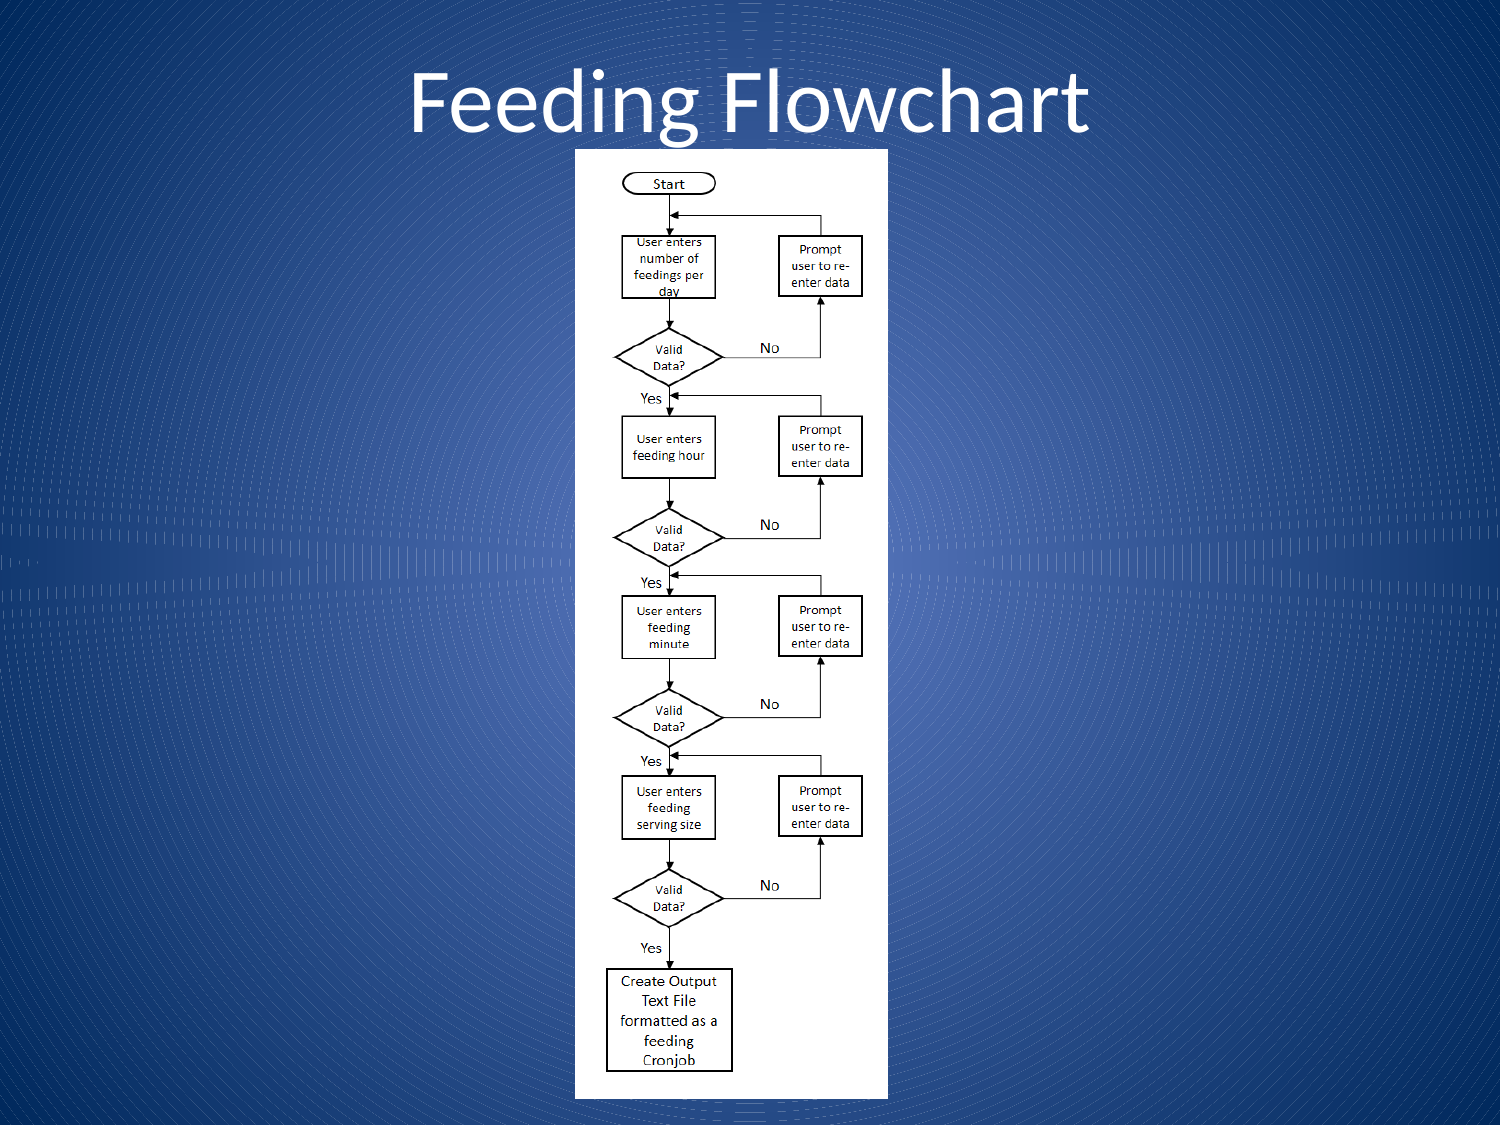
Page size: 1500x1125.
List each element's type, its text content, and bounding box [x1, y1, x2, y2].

title Feeding Flowchart [75, 1, 1425, 190]
picture [574, 149, 888, 1099]
